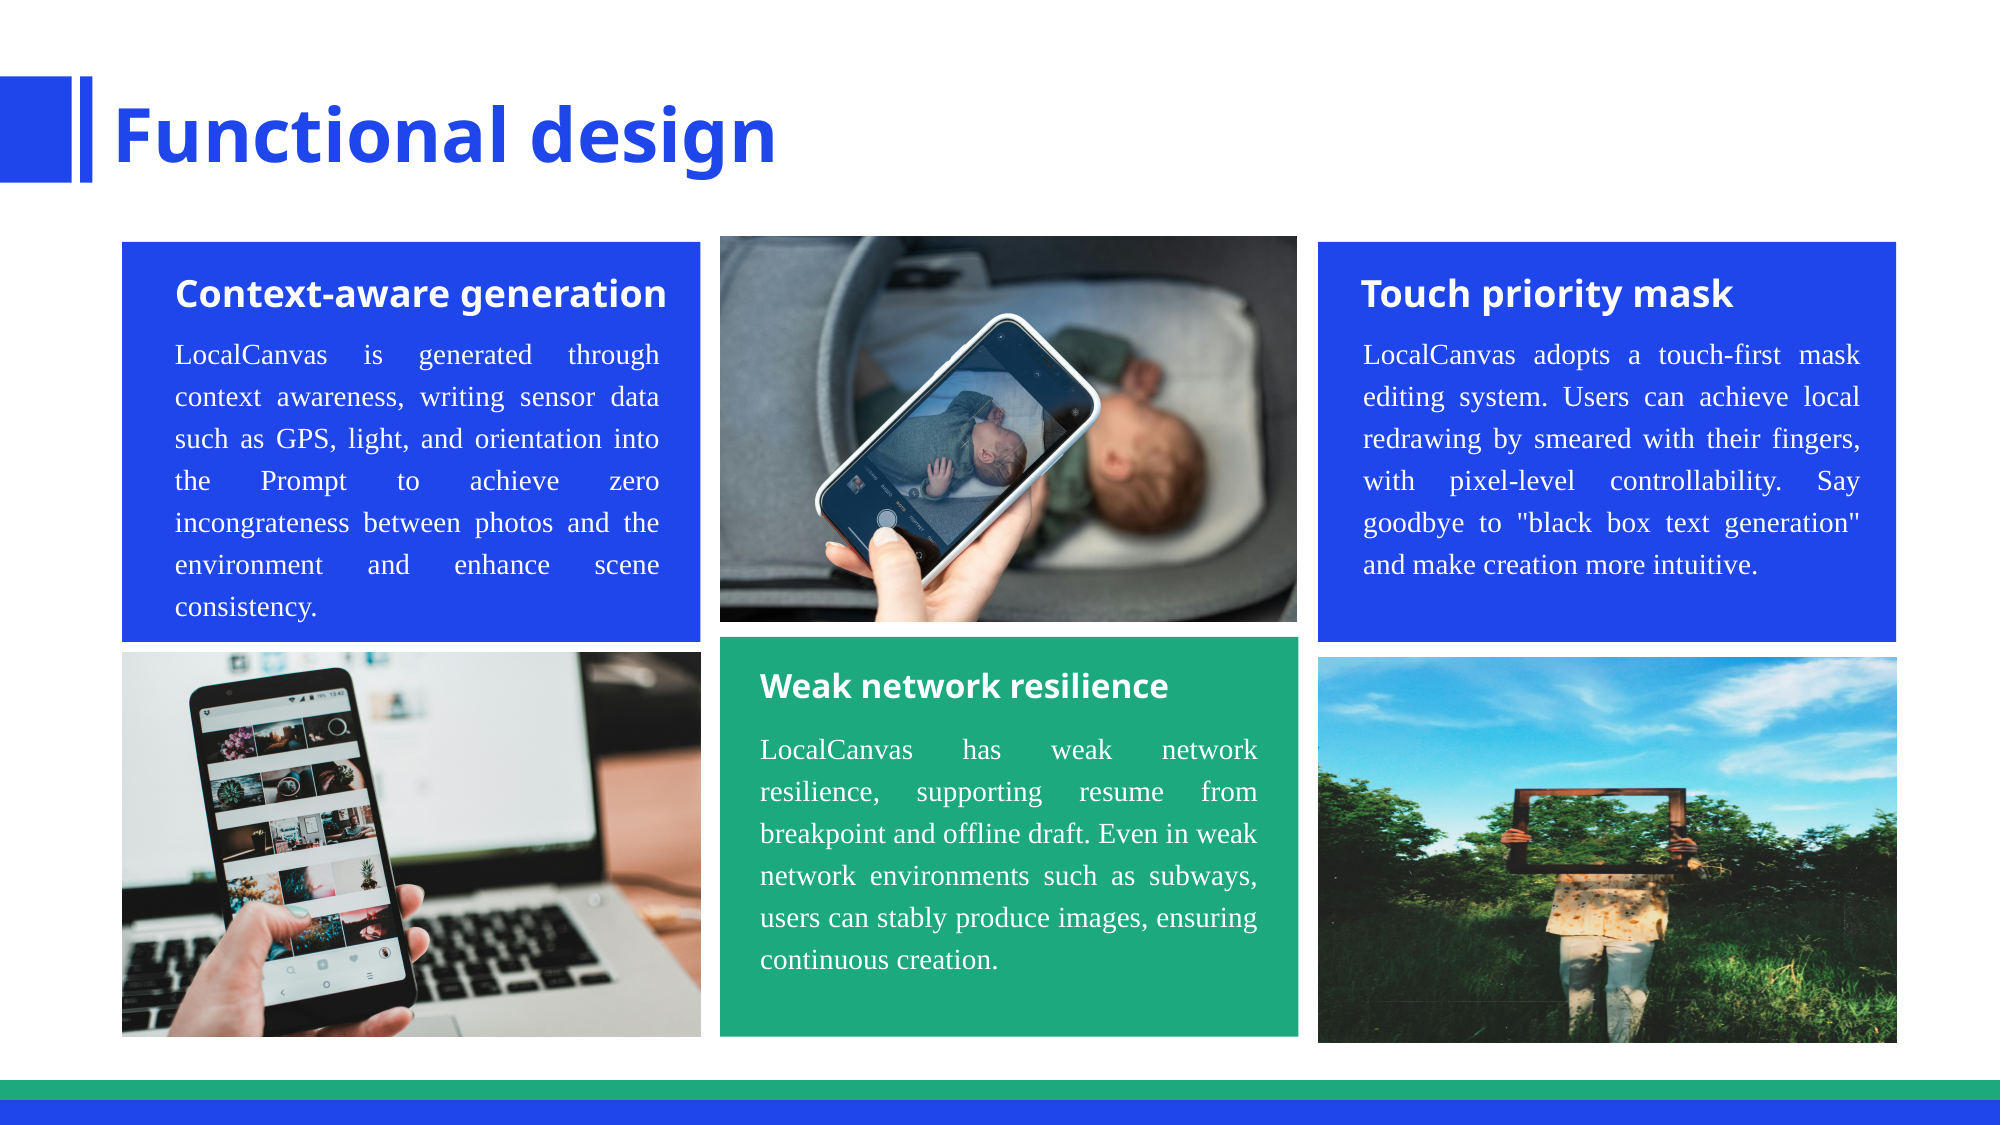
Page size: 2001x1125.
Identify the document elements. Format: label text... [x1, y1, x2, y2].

text_box LocalCanvas is generated through context awareness, writing sensor data such as GPS, light, and orientation into the Prompt to achieve zero incongrateness between photos and the environment and enhance scene consistency. [159, 320, 676, 630]
text_box [122, 241, 701, 642]
text_box Touch priority mask [1345, 262, 1861, 323]
text_box [720, 636, 1299, 1037]
text_box [1318, 241, 1897, 642]
picture [720, 236, 1297, 622]
picture [122, 652, 701, 1037]
text_box LocalCanvas adopts a touch-first mask editing system. Users can achieve local redrawing by smeared with their fingers, with pixel-level controllability. Say goodbye to "black box text generation" and make creation more intuitive. [1348, 320, 1877, 588]
text_box [0, 1100, 2000, 1125]
text_box Weak network resilience [745, 657, 1261, 713]
text_box [80, 76, 93, 183]
text_box Context-aware generation [159, 262, 688, 323]
text_box Functional design [97, 79, 1929, 185]
text_box [0, 1080, 2000, 1100]
picture [1318, 657, 1897, 1043]
text_box LocalCanvas has weak network resilience, supporting resume from breakpoint and offline draft. Even in weak network environments such as subways, users can stably produce images, ensuring continuous creation. [745, 715, 1274, 983]
text_box [0, 76, 72, 183]
